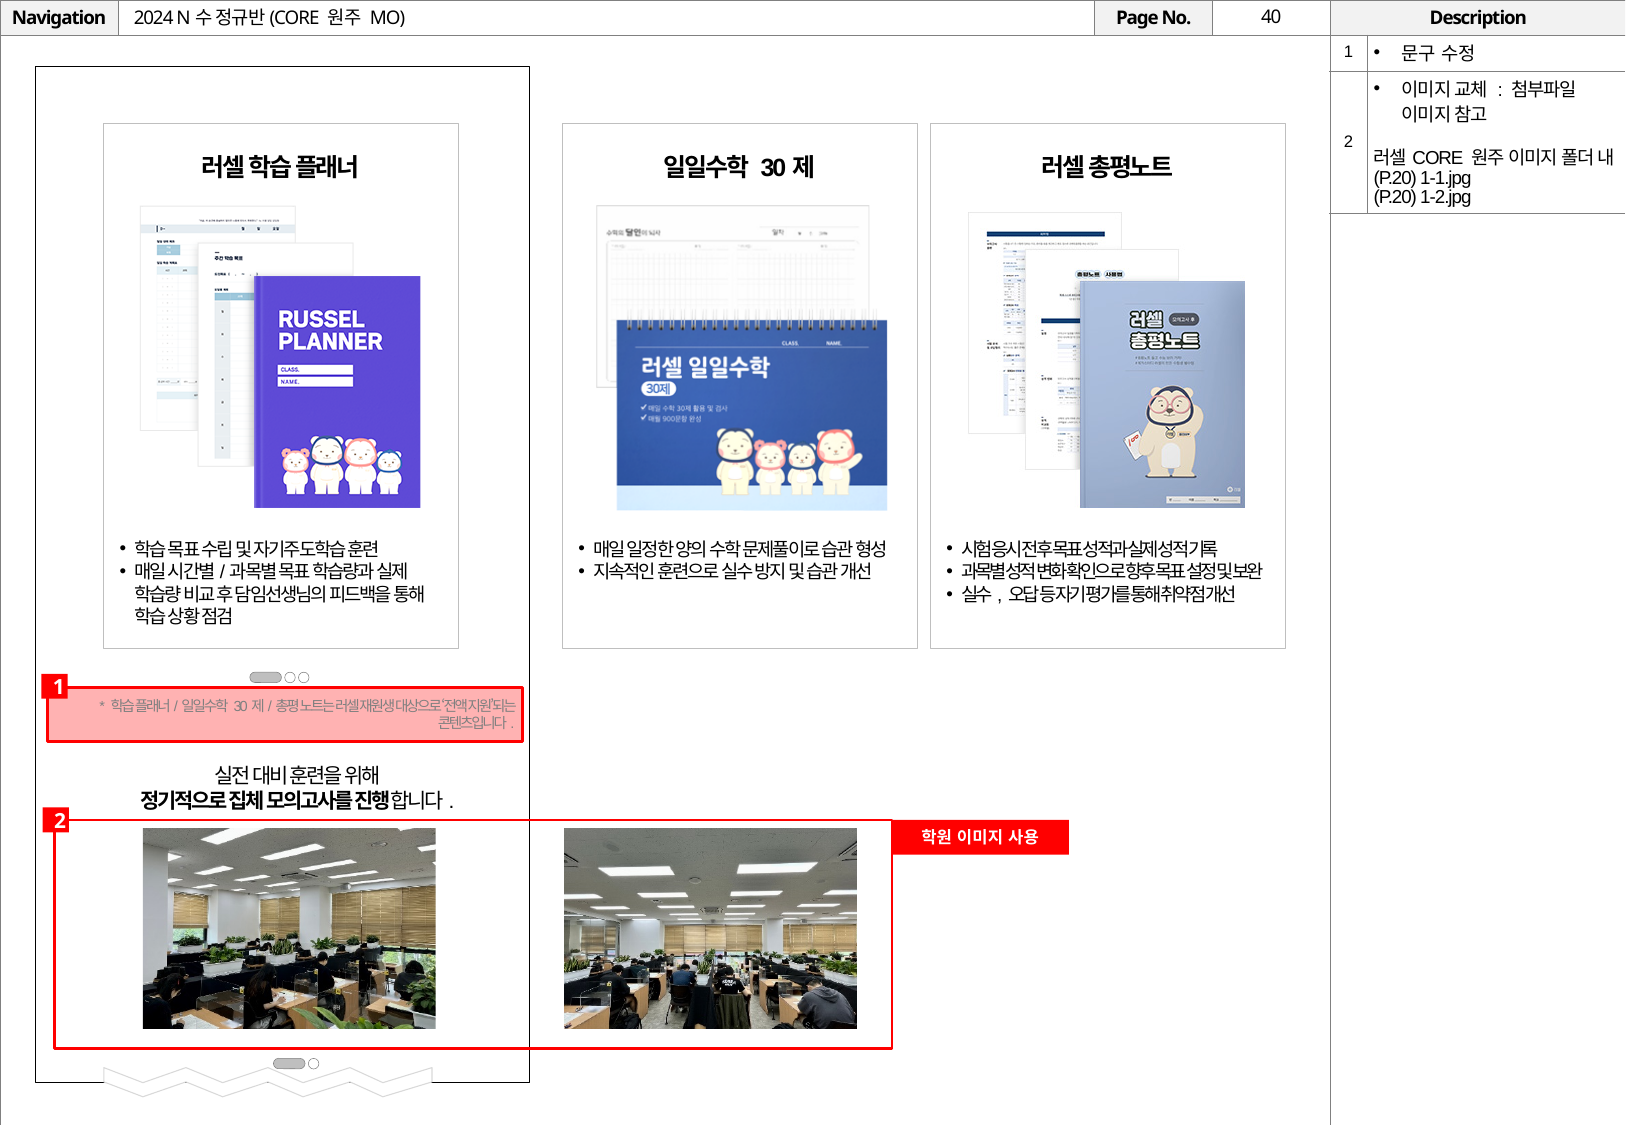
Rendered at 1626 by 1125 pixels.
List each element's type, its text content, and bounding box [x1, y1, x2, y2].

table_cell 2 [1329, 72, 1367, 213]
table_header 1 [1329, 36, 1367, 71]
text_box 실전 대비 훈련을 위해 정기적으로 집체 모의고사를 진행합니다. [54, 755, 541, 818]
text_box [249, 672, 282, 683]
text_box 시험 응시 전후 목표 성적과 실제 성적 기록 과목별 성적 변화 확인으로 향후 목표 설정 및 보완 실수, 오답 등 자기 평가를 통해 취약점 개선 [931, 529, 1285, 613]
text_box * 학습 플래너/일일수학 30제/총평 노트는 러셀 재원생 대상으로 ‘전액 지원’되는 콘텐츠입니다. [35, 689, 530, 740]
picture [591, 205, 888, 511]
text_box 러셀 총평노트 [930, 144, 1285, 190]
text_box [284, 672, 296, 683]
text_box [35, 740, 530, 1083]
text_box [52, 818, 894, 1051]
picture [138, 205, 421, 511]
picture [142, 827, 436, 1030]
text_box 학원 이미지 사용 [890, 818, 1071, 857]
text_box 1 [39, 672, 70, 689]
table_cell 이미지 교체 : 첨부파일 이미지 참고 러셀CORE 원주 이미지 폴더 내 (P.20) 1-1.jpg (P.20) 1-2.jpg [1368, 72, 1625, 213]
title 2024 N수 정규반(CORE 원주 MO) [118, 0, 1097, 35]
text_box 일일수학 30제 [562, 144, 917, 190]
picture [967, 211, 1246, 509]
table_header 문구 수정 [1368, 36, 1625, 71]
text_box [101, 1065, 435, 1099]
text_box [273, 1058, 306, 1069]
text_box 매일 일정한 양의 수학 문제풀이로 습관 형성 지속적인 훈련으로 실수 방지 및 습관 개선 [563, 529, 917, 590]
text_box [560, 121, 919, 651]
text_box 2 [41, 805, 71, 834]
text_box [308, 1058, 319, 1070]
text_box [928, 121, 1287, 651]
text_box [298, 672, 310, 683]
picture [563, 827, 858, 1029]
text_box [35, 66, 530, 689]
